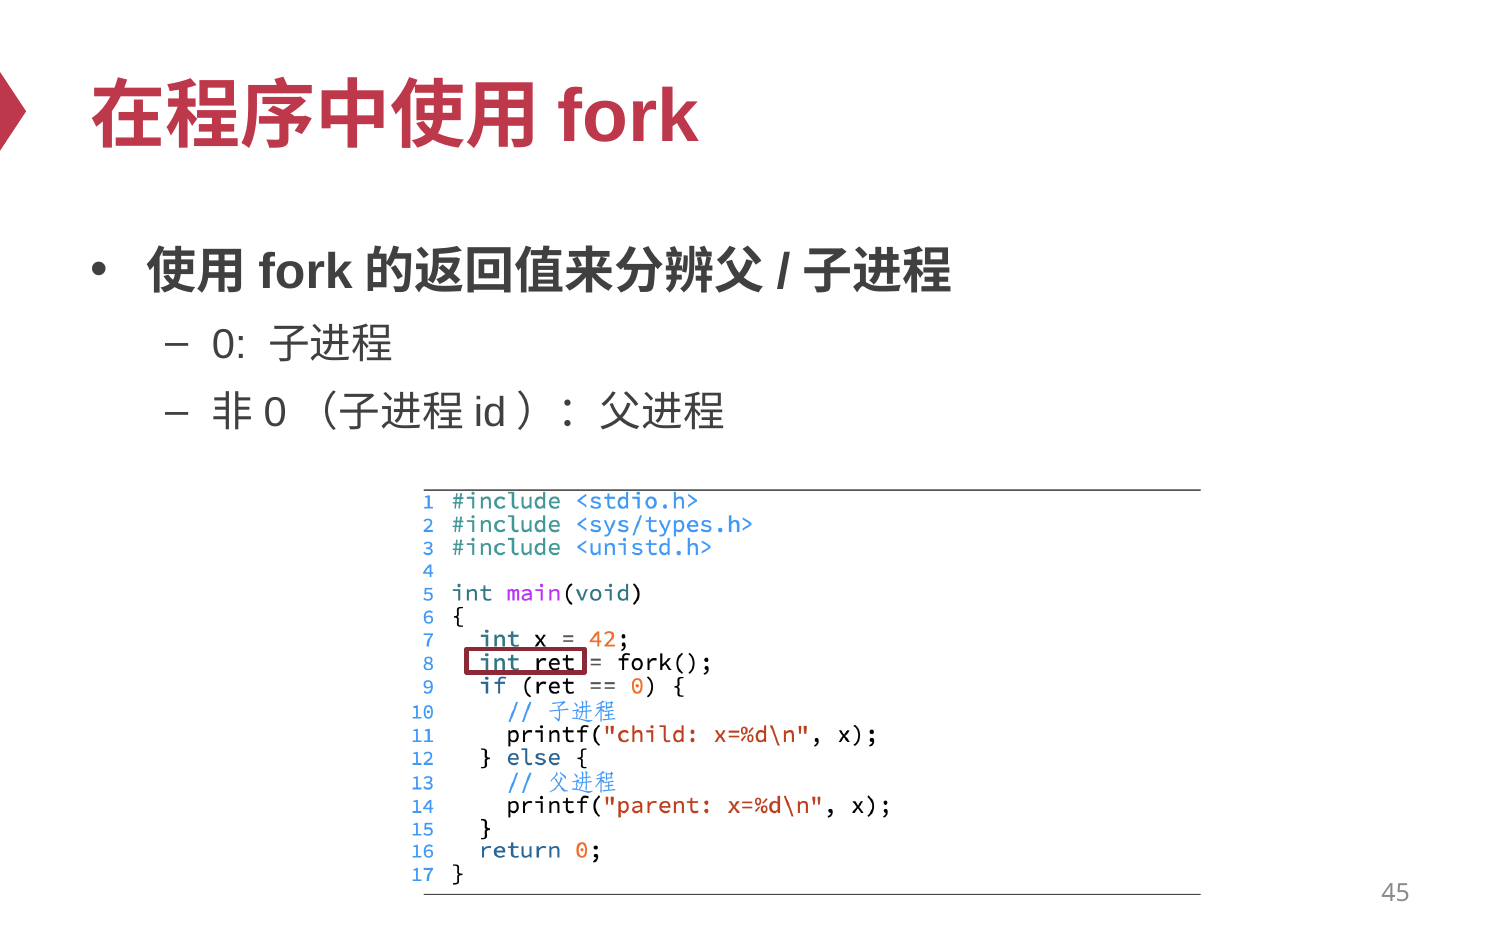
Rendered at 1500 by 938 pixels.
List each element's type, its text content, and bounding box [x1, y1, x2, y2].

list 使用fork的返回值来分辨父/子进程 0: 子进程 非0（子进程id）：父进程 [75, 218, 1425, 838]
slide_number 45 [1074, 868, 1425, 919]
title 在程序中使用fork [75, 37, 1425, 186]
picture [395, 474, 1214, 909]
